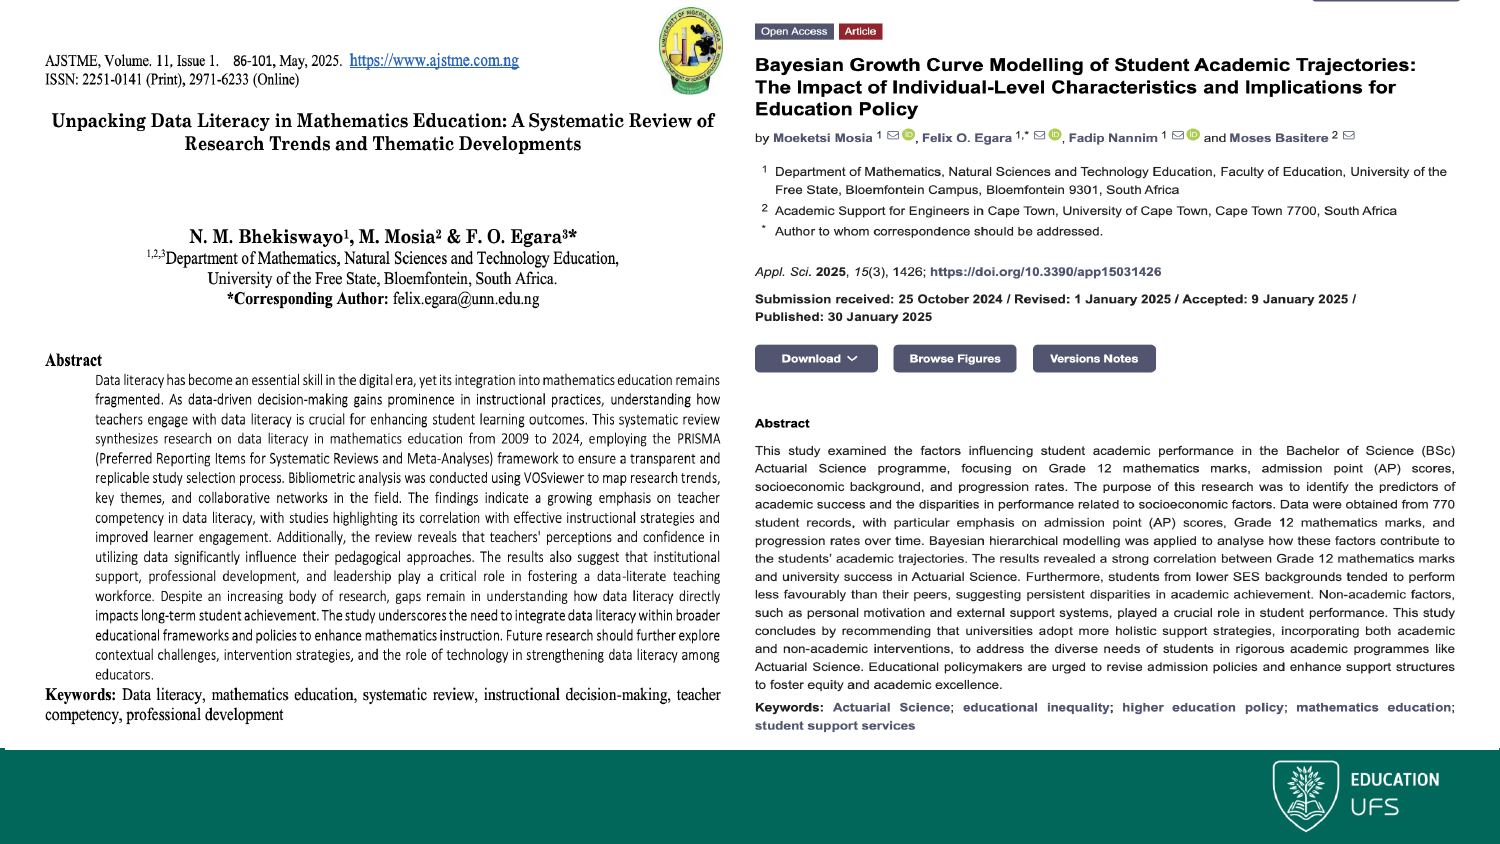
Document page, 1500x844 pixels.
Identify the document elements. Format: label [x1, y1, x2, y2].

list [5, 0, 722, 750]
picture [0, 0, 1500, 844]
